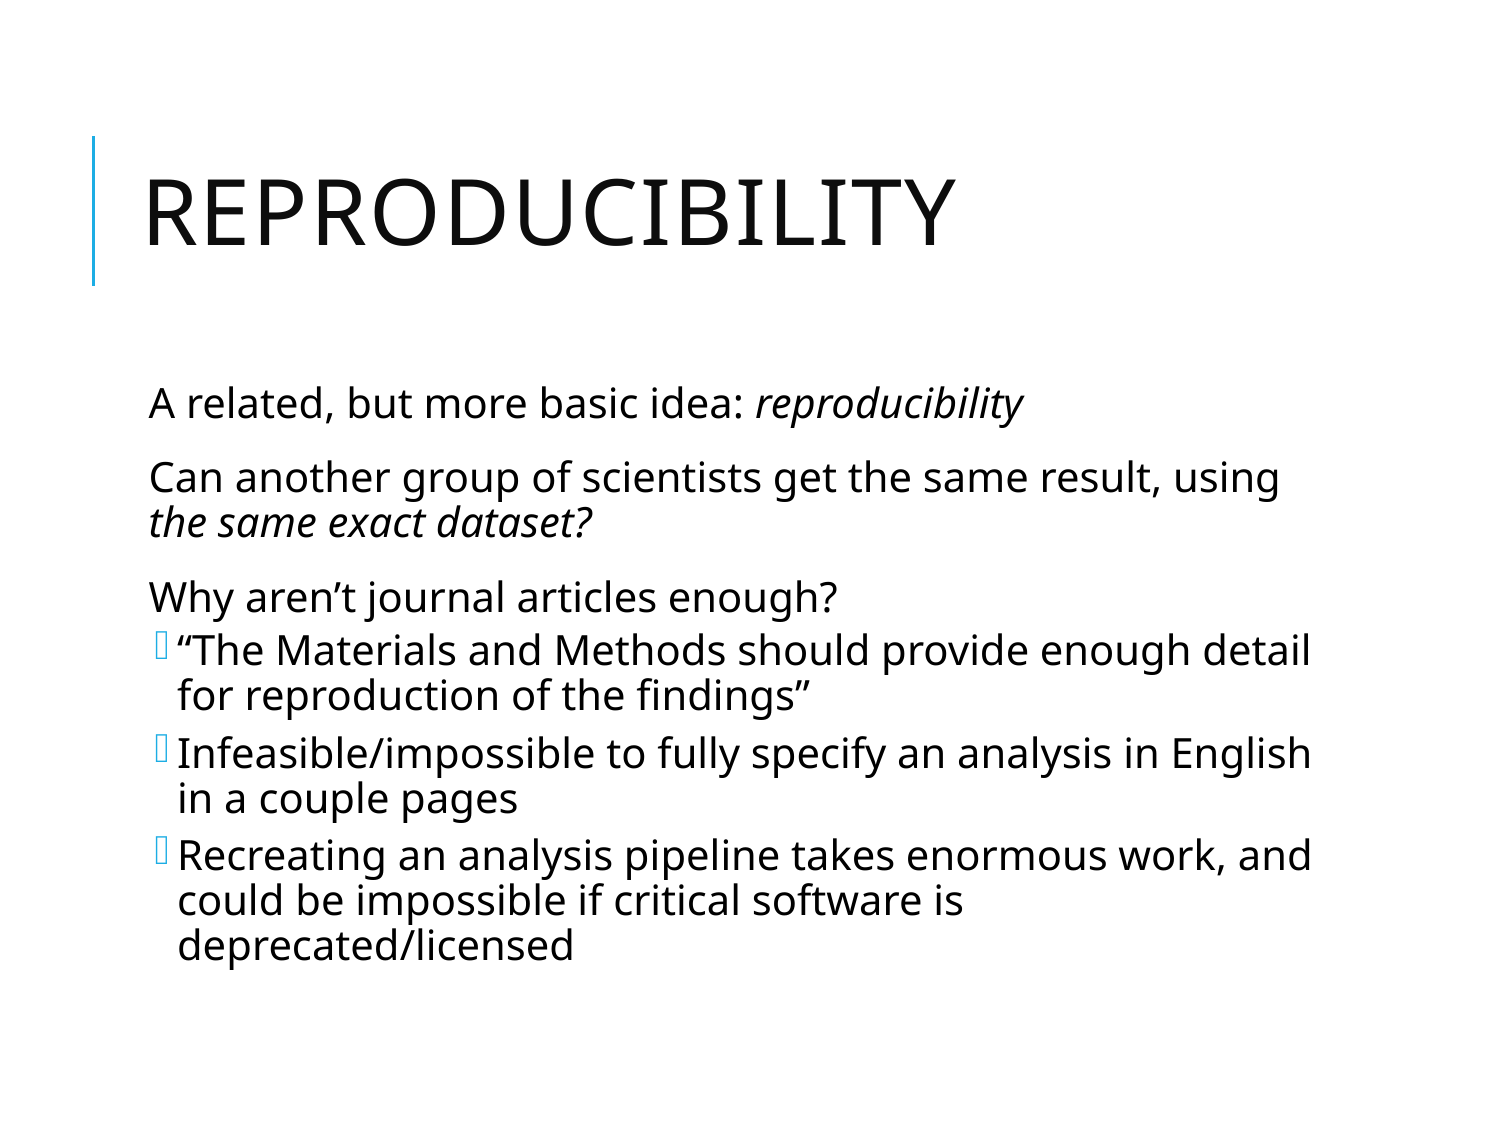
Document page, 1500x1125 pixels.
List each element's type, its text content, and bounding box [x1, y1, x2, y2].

list A related, but more basic idea: reproducibility Can another group of scientists get the same result, using the same exact dataset? Why aren’t journal articles enough? “The Materials and Methods should provide enough detail for reproduction of the findings” Infeasible/impossible to fully specify an analysis in English in a couple pages Recreating an analysis pipeline takes enormous work, and could be impossible if critical software is deprecated/licensed [126, 375, 1322, 1035]
title Reproducibility [126, 96, 1322, 342]
